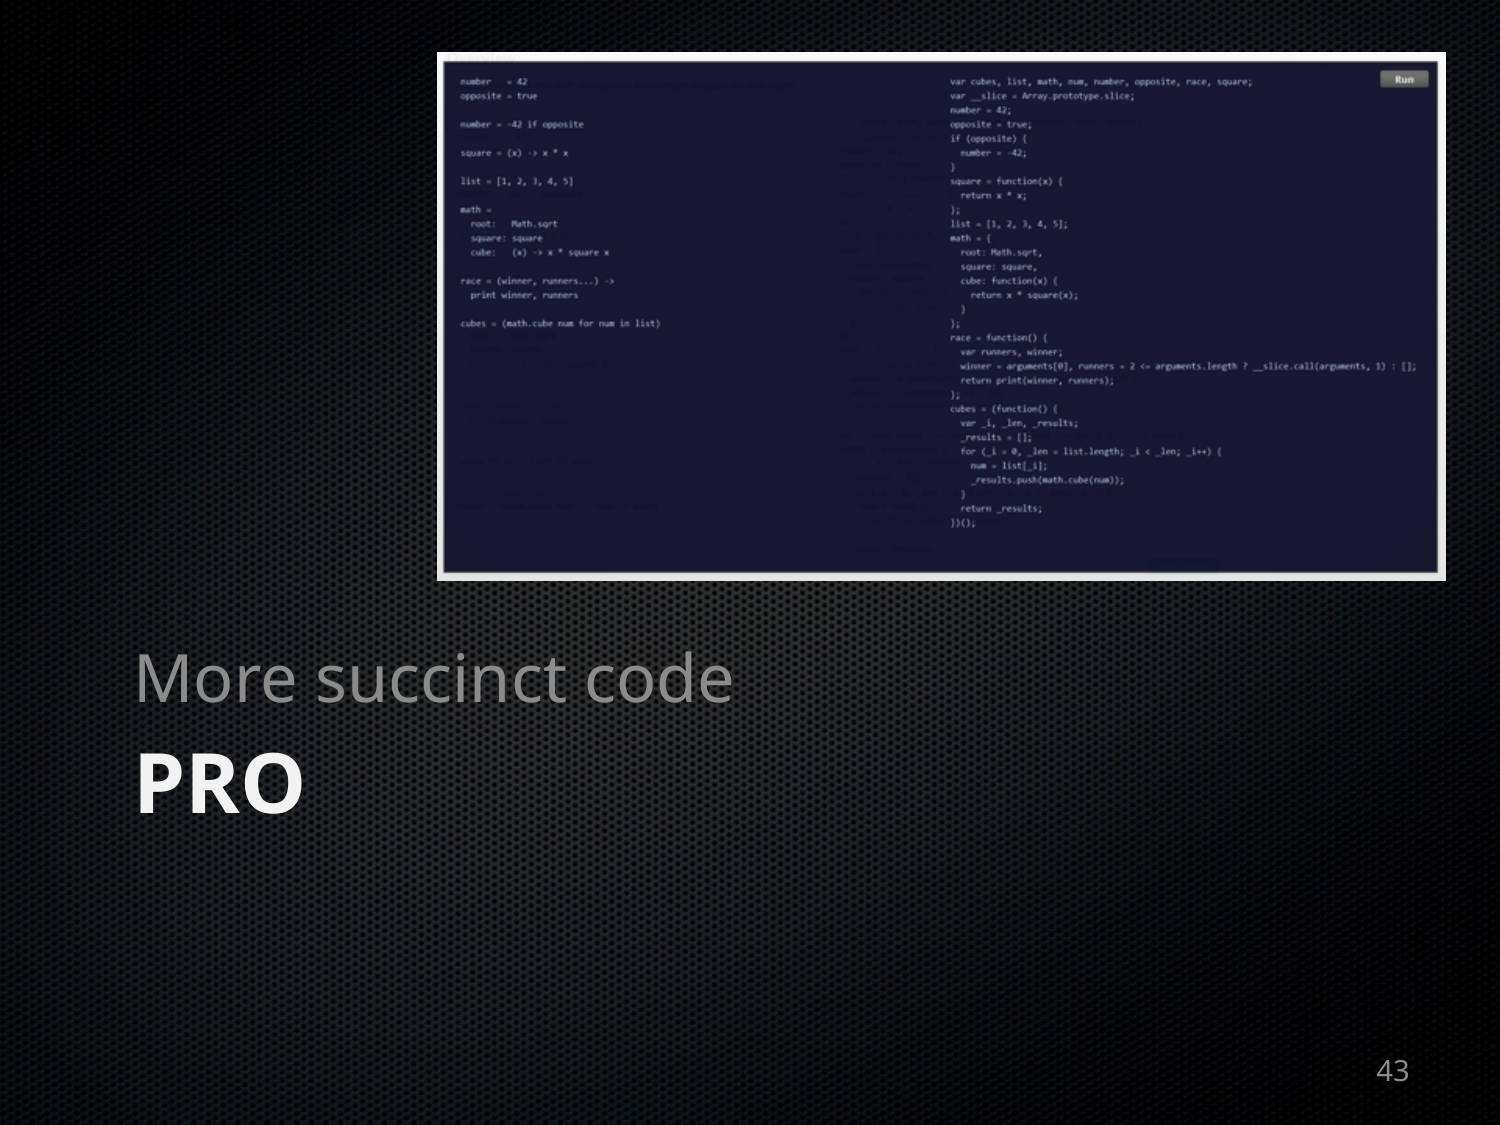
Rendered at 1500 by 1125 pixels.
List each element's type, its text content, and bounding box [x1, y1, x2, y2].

list More succinct code [118, 476, 1394, 723]
slide_number 43 [1074, 1042, 1425, 1103]
title Pro [118, 723, 1394, 947]
picture [0, 0, 1500, 1125]
